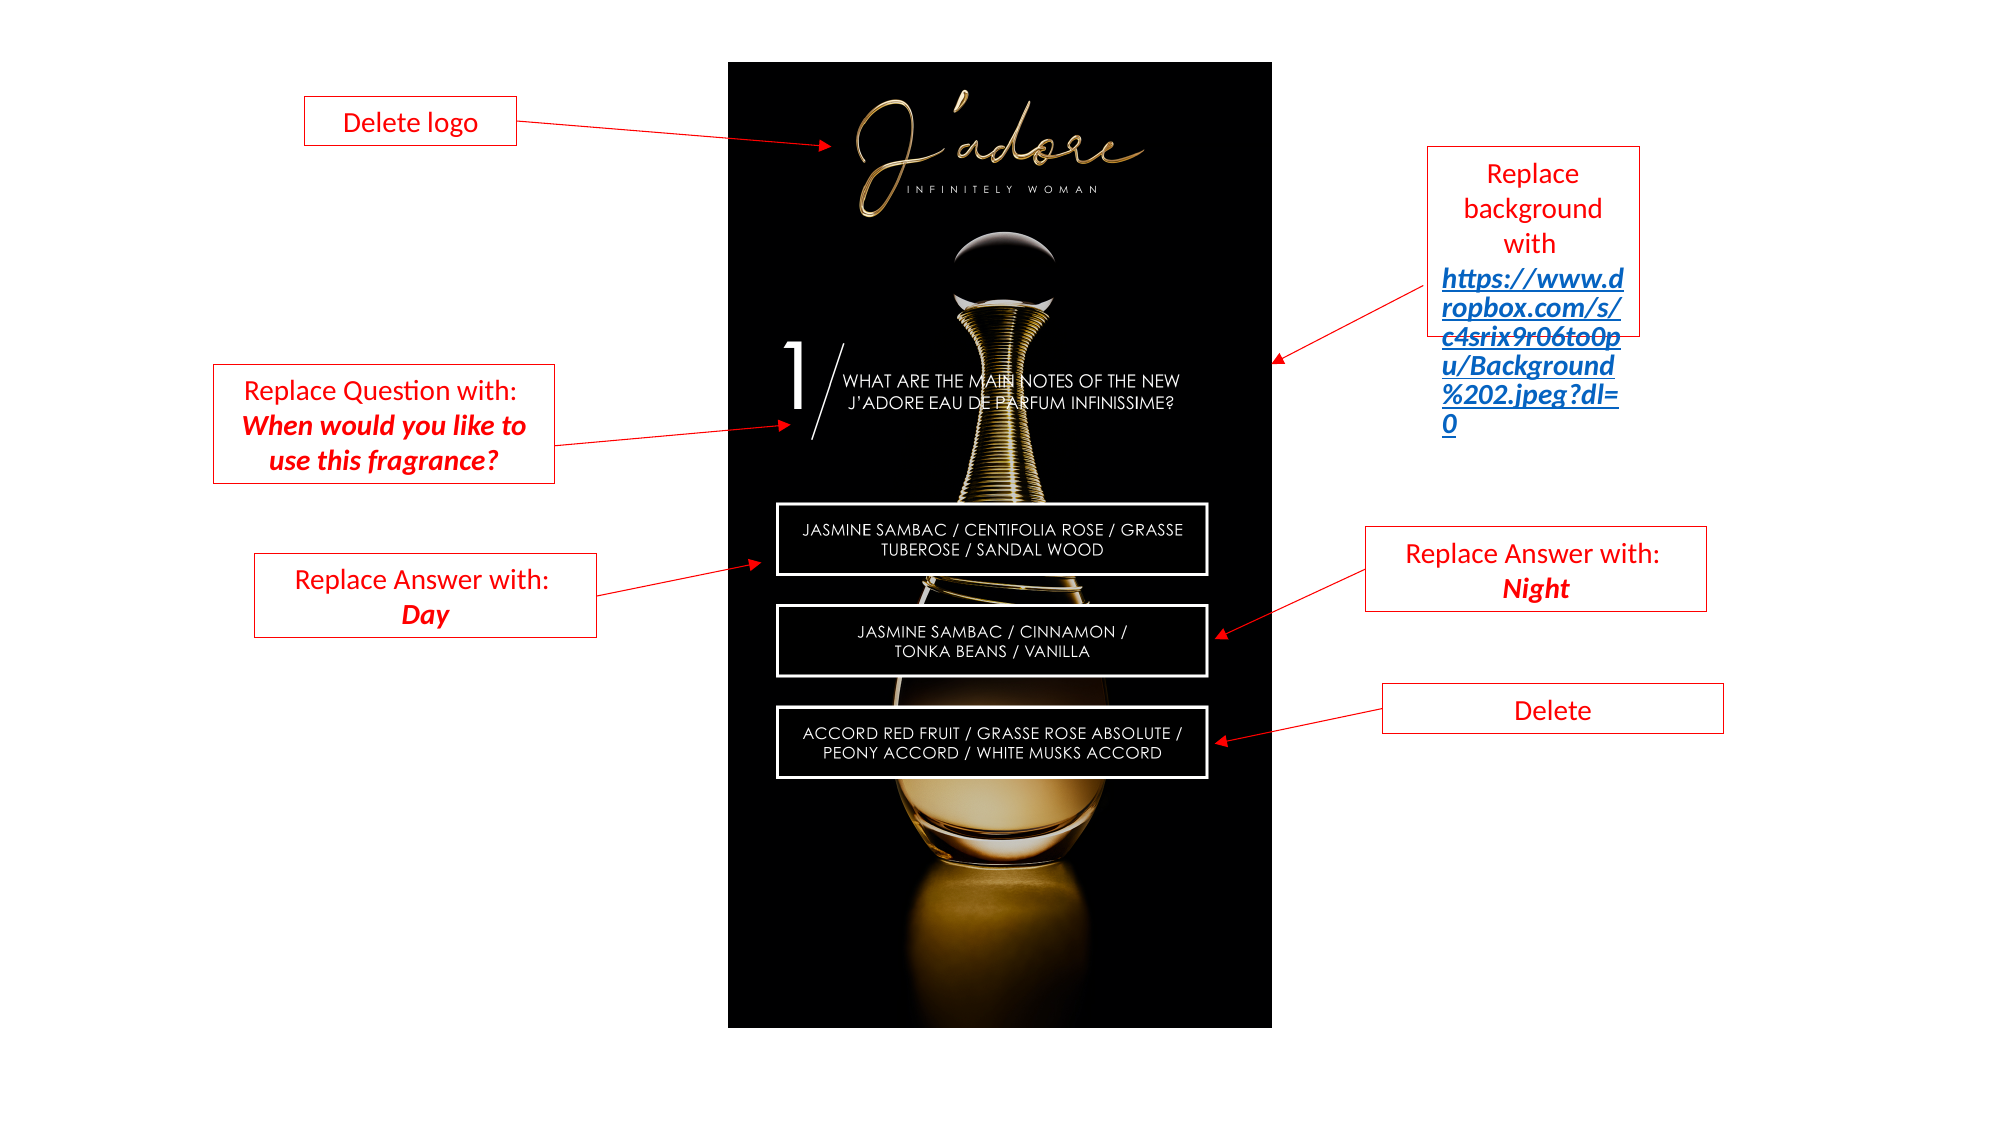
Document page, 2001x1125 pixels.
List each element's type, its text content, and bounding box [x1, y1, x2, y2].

text_box Replace Answer with: Day [254, 553, 597, 638]
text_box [516, 121, 832, 147]
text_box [1214, 569, 1366, 640]
text_box Replace Question with: When would you like to use this fragrance? [213, 364, 555, 484]
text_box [554, 424, 791, 446]
text_box Delete logo [304, 96, 517, 146]
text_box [1214, 708, 1383, 744]
picture [728, 62, 1272, 1028]
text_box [1271, 285, 1424, 365]
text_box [596, 562, 762, 597]
text_box Replace background with https://www.dropbox.com/s/c4srix9r06to0pu/Background%202.jpeg?dl=0 [1427, 146, 1640, 337]
text_box Replace Answer with: Night [1365, 526, 1707, 612]
text_box Delete [1382, 683, 1724, 734]
